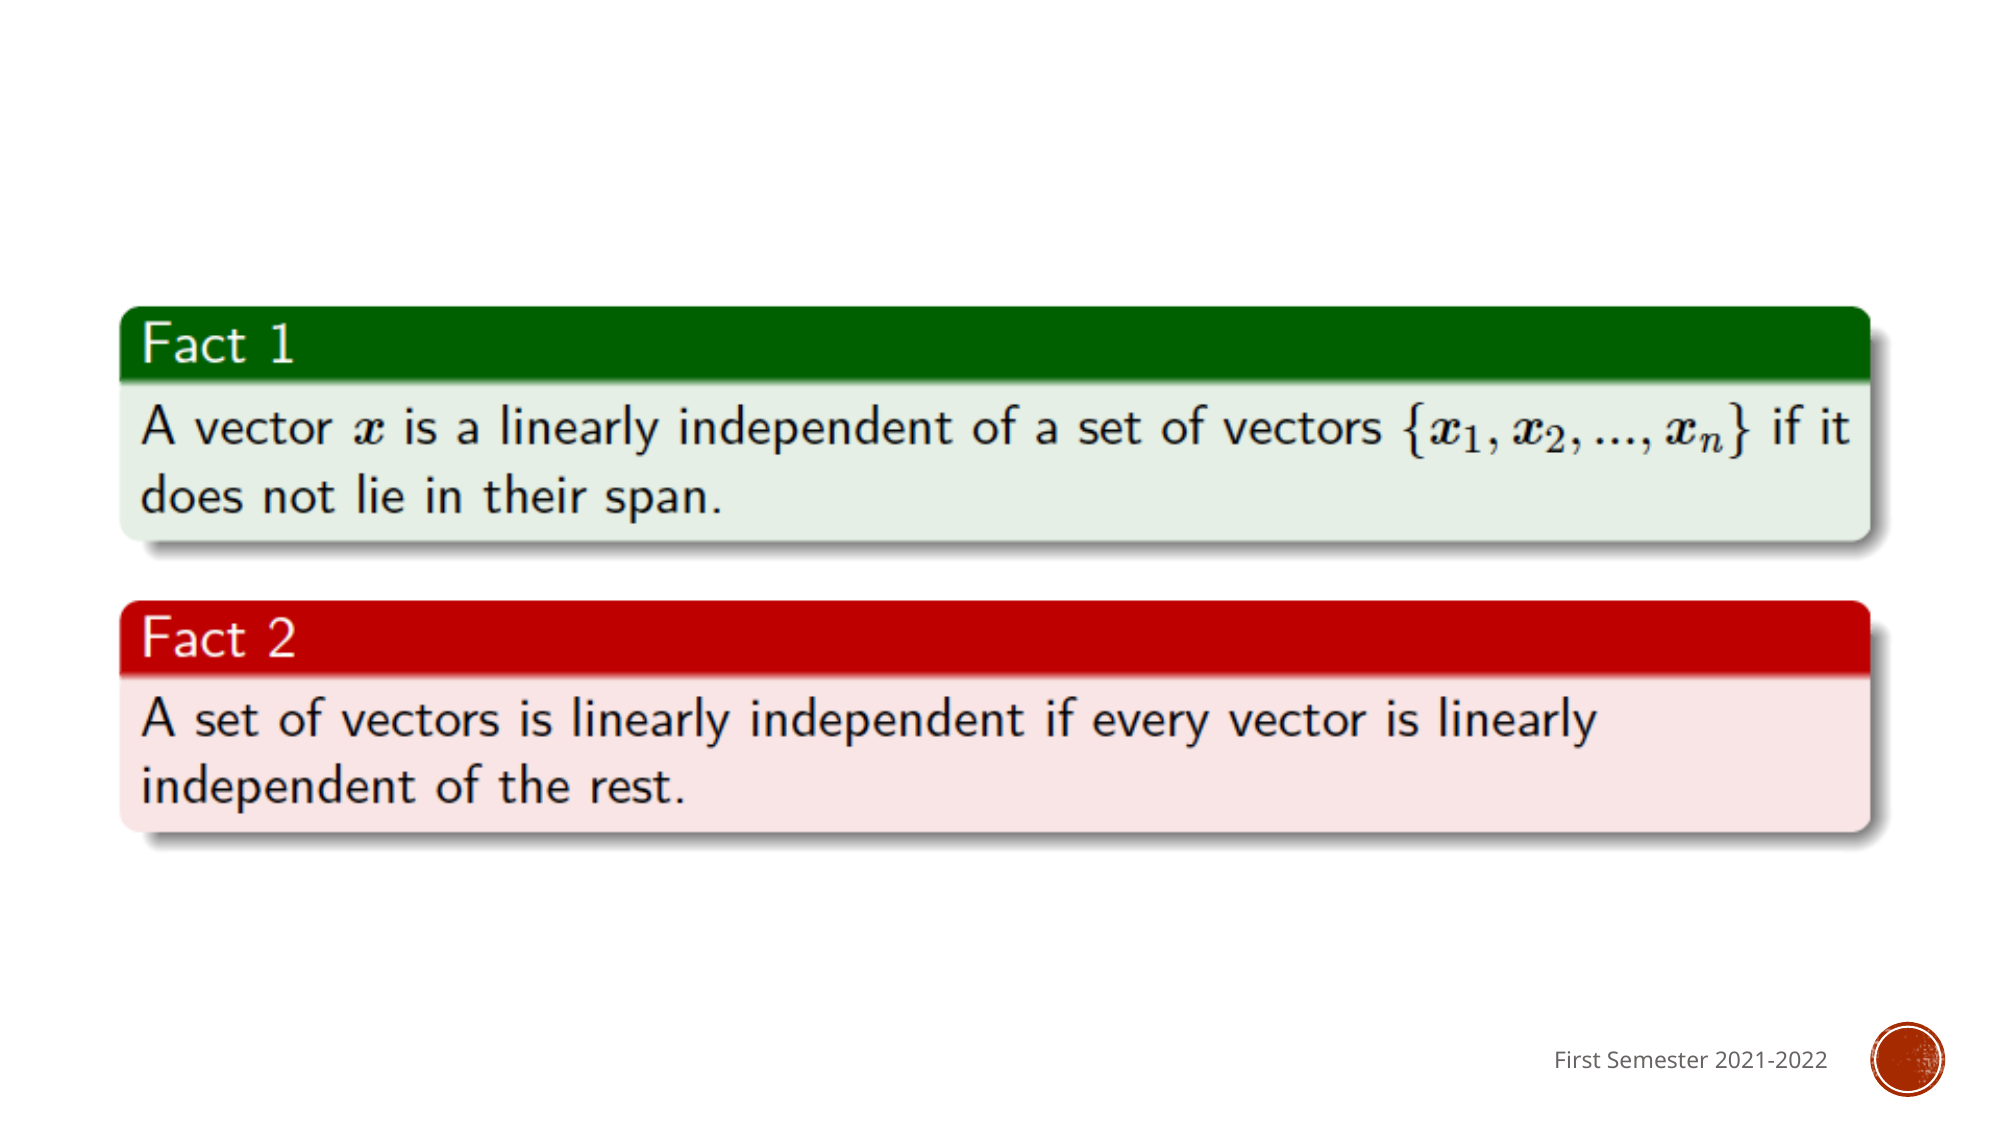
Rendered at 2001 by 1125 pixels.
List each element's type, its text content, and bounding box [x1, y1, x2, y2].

picture [99, 261, 1899, 863]
slide_number First Semester 2021-2022 [1306, 1028, 1844, 1089]
